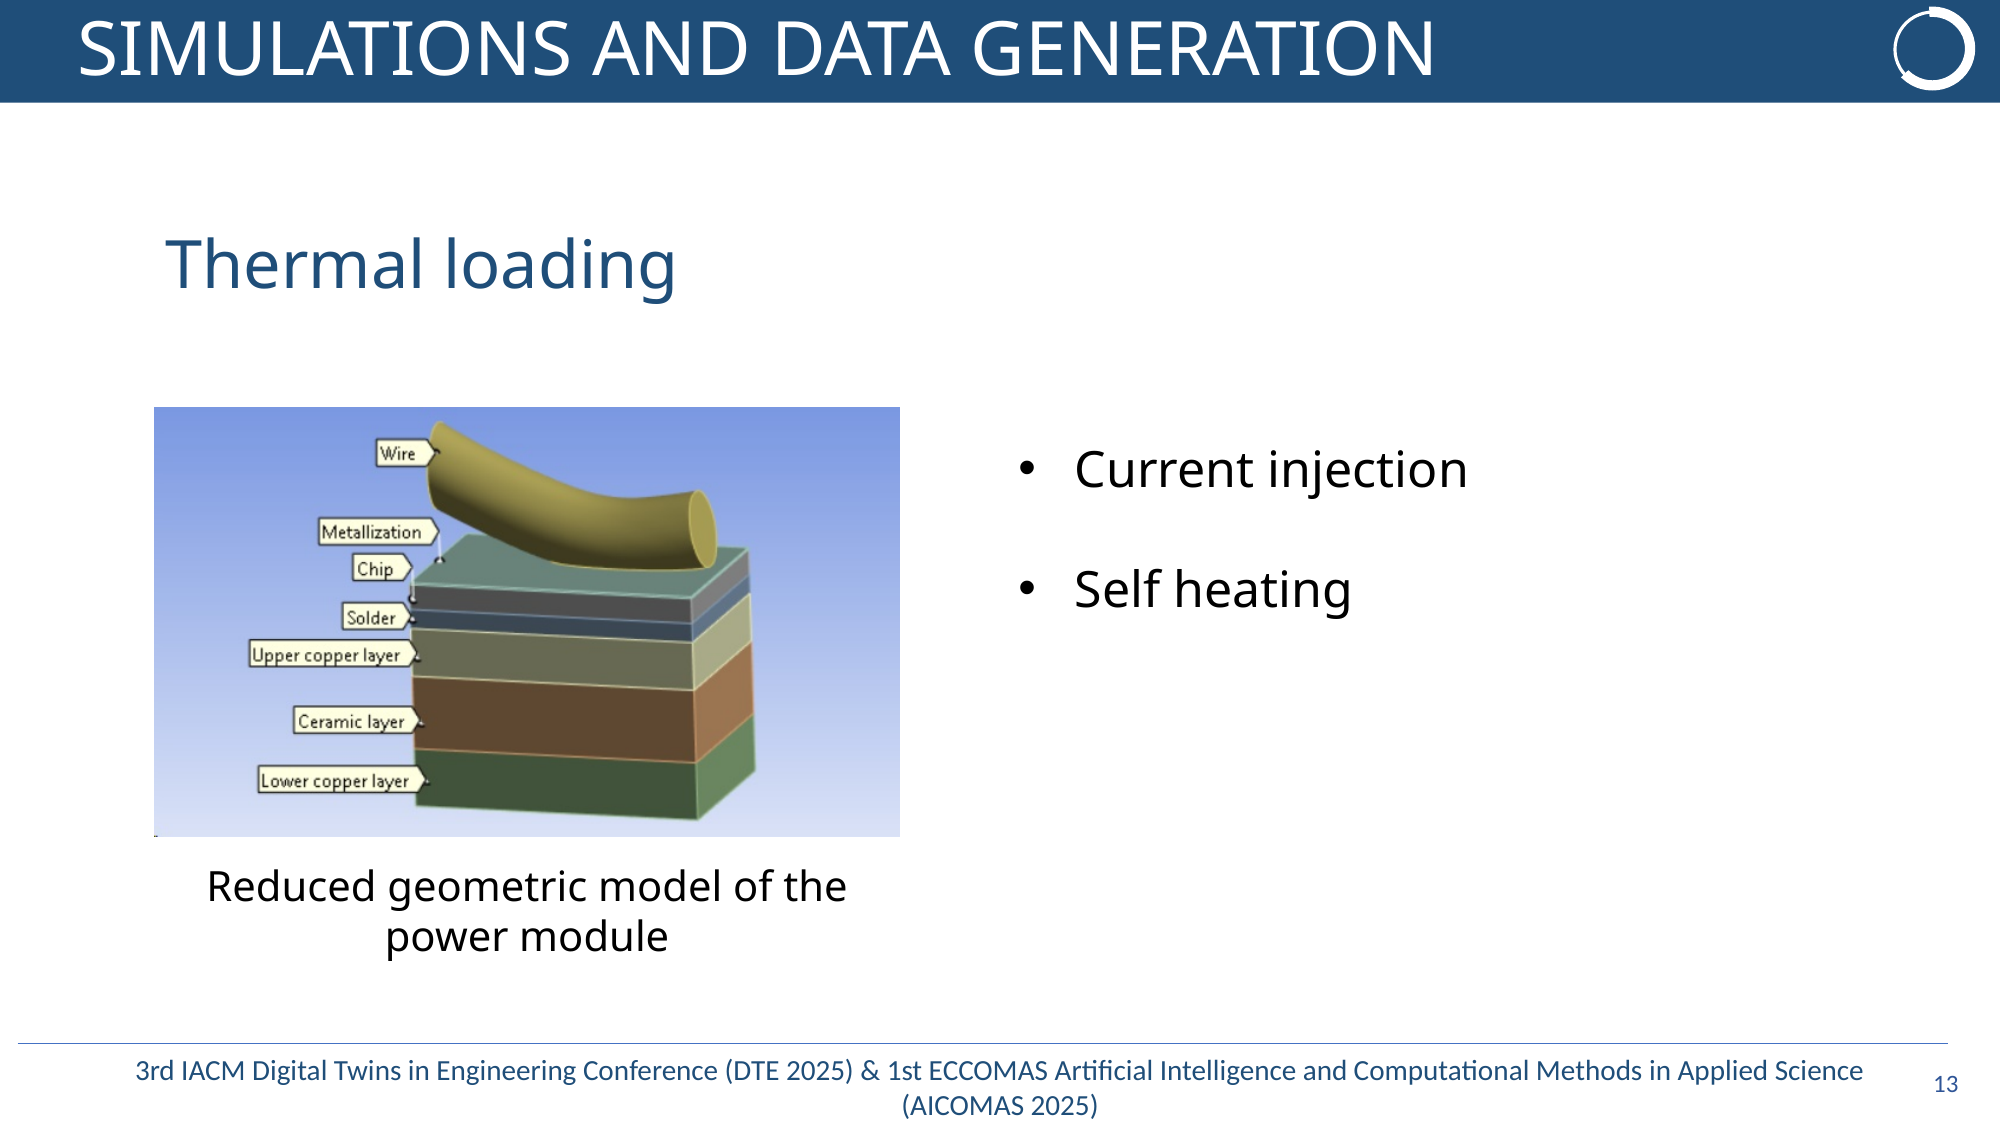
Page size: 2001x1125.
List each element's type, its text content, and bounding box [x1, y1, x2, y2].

text_box [1893, 10, 1973, 88]
text_box Thermal loading [150, 134, 1206, 309]
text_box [154, 407, 900, 926]
text_box Current injection Self heating [1003, 369, 1953, 745]
text_box [1901, 7, 1975, 90]
title SIMULATIONS AND DATA GENERATION [62, 6, 1813, 96]
slide_number 12 [1843, 1053, 1974, 1113]
